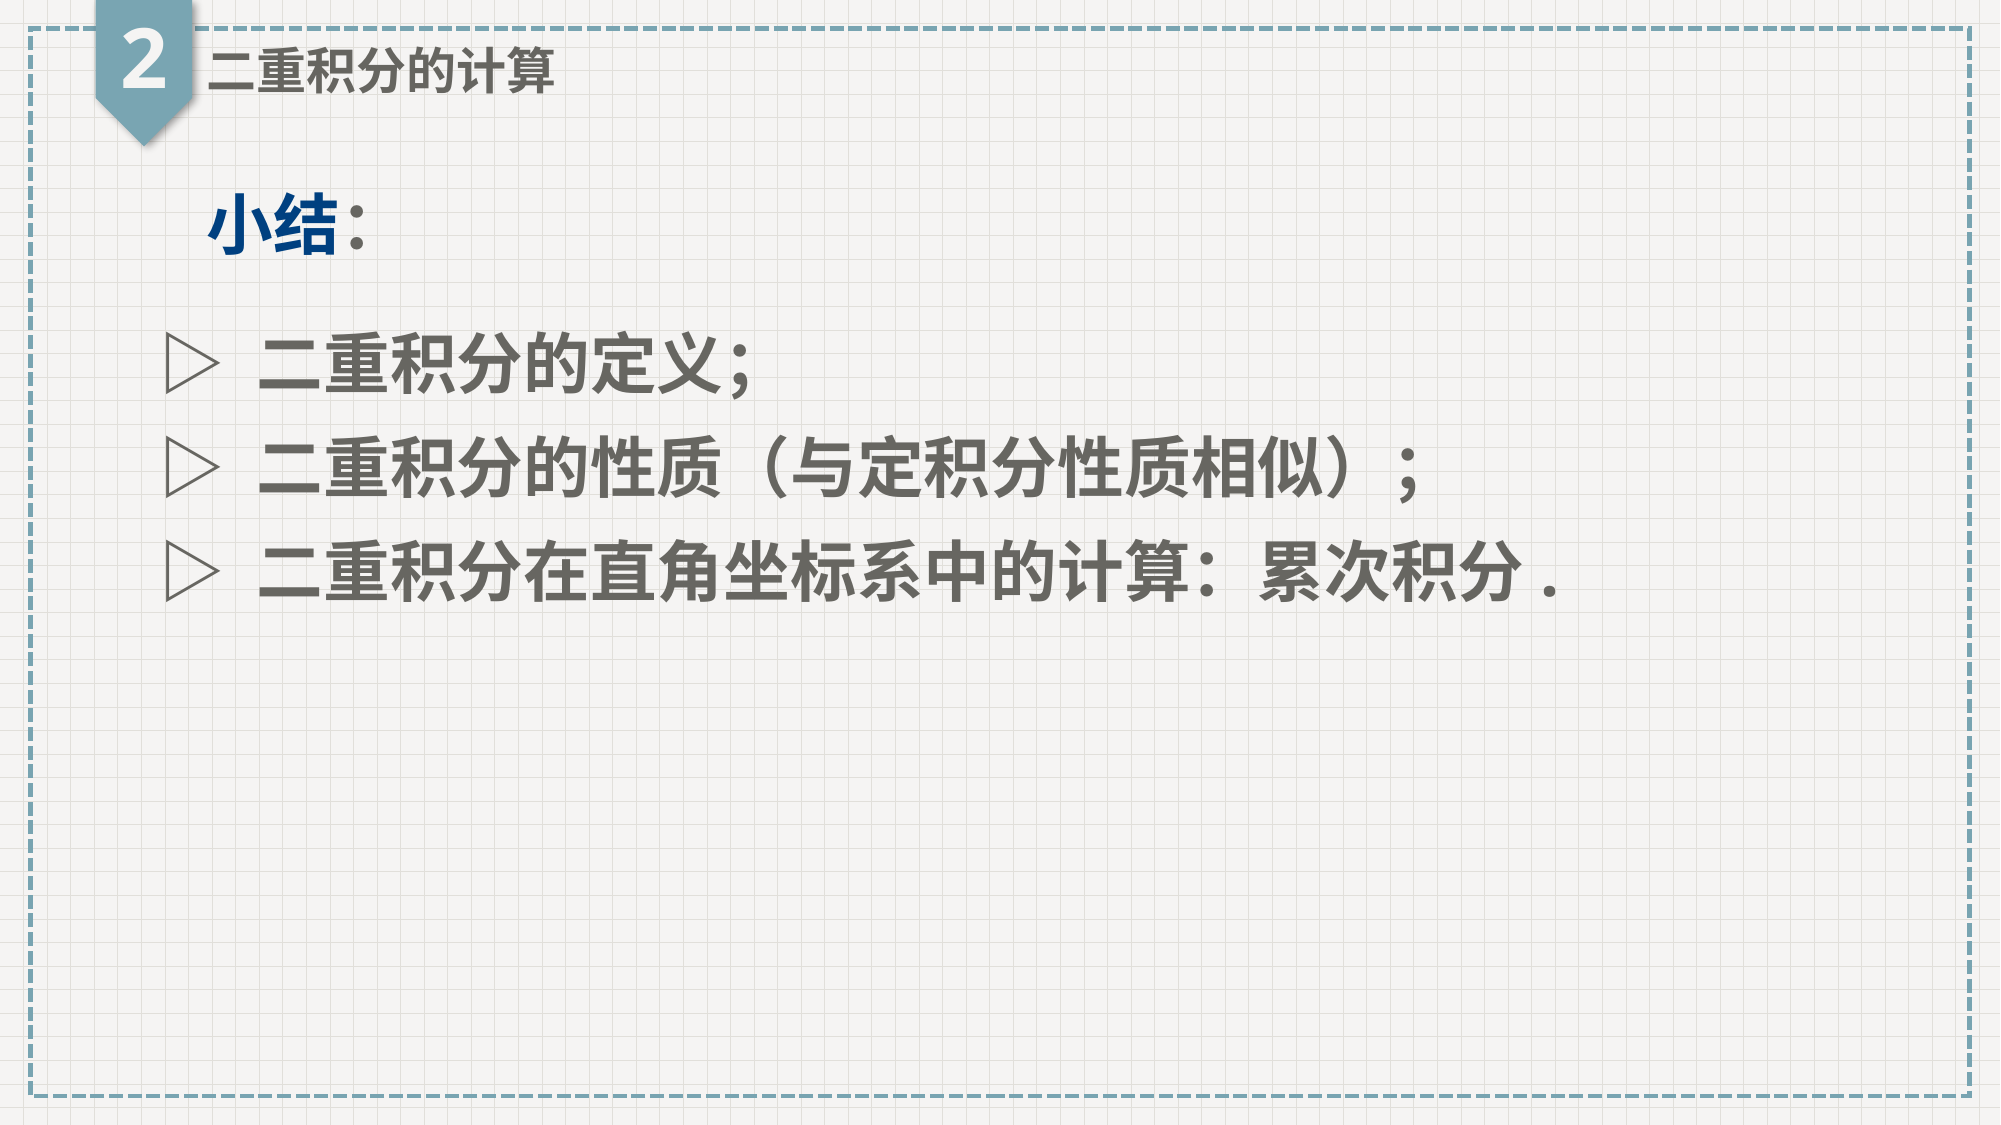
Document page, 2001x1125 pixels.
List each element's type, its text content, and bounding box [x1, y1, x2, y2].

list 二重积分的计算 [192, 35, 883, 112]
list 2 [95, 0, 193, 123]
text_box 小结： [192, 151, 1752, 271]
text_box ▷ 二重积分的定义； ▷ 二重积分的性质（与定积分性质相似）； ▷ 二重积分在直角坐标系中的计算：累次积分. [143, 290, 1950, 618]
